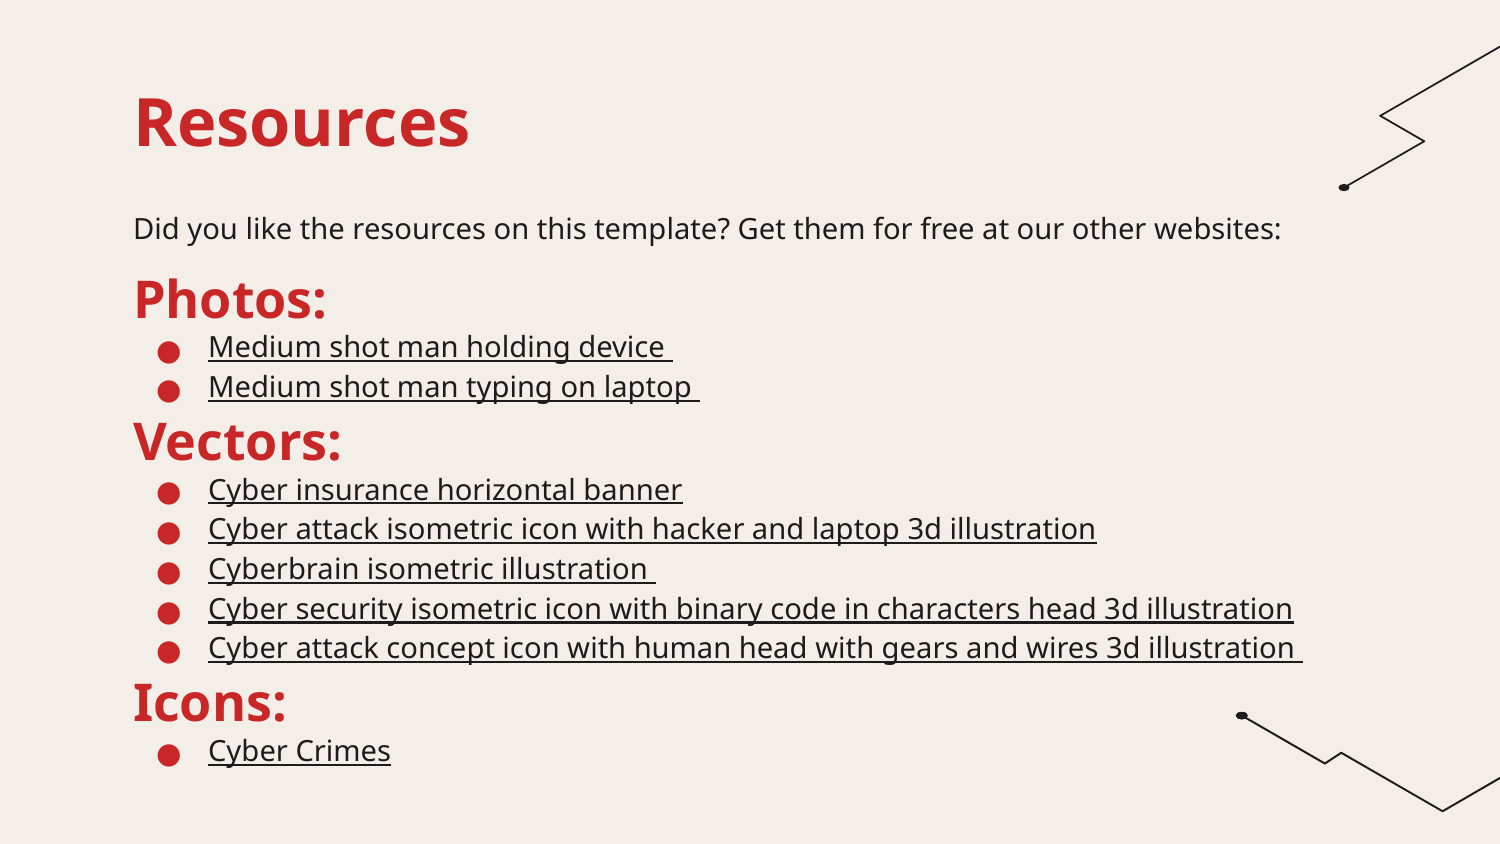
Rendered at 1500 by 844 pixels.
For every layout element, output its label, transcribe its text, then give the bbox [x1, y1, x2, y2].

title Resources [118, 72, 1382, 167]
list Did you like the resources on this template? Get them for free at our other websites: Photos: Medium shot man holding device Medium shot man typing on laptop Vectors: Cyber insurance horizontal banner Cyber attack isometric icon with hacker and laptop 3d illustration Cyberbrain isometric illustration Cyber security isometric icon with binary code in characters head 3d illustration Cyber attack concept icon with human head with gears and wires 3d illustration Icons: Cyber Crimes [118, 195, 1382, 756]
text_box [1235, 712, 1500, 812]
